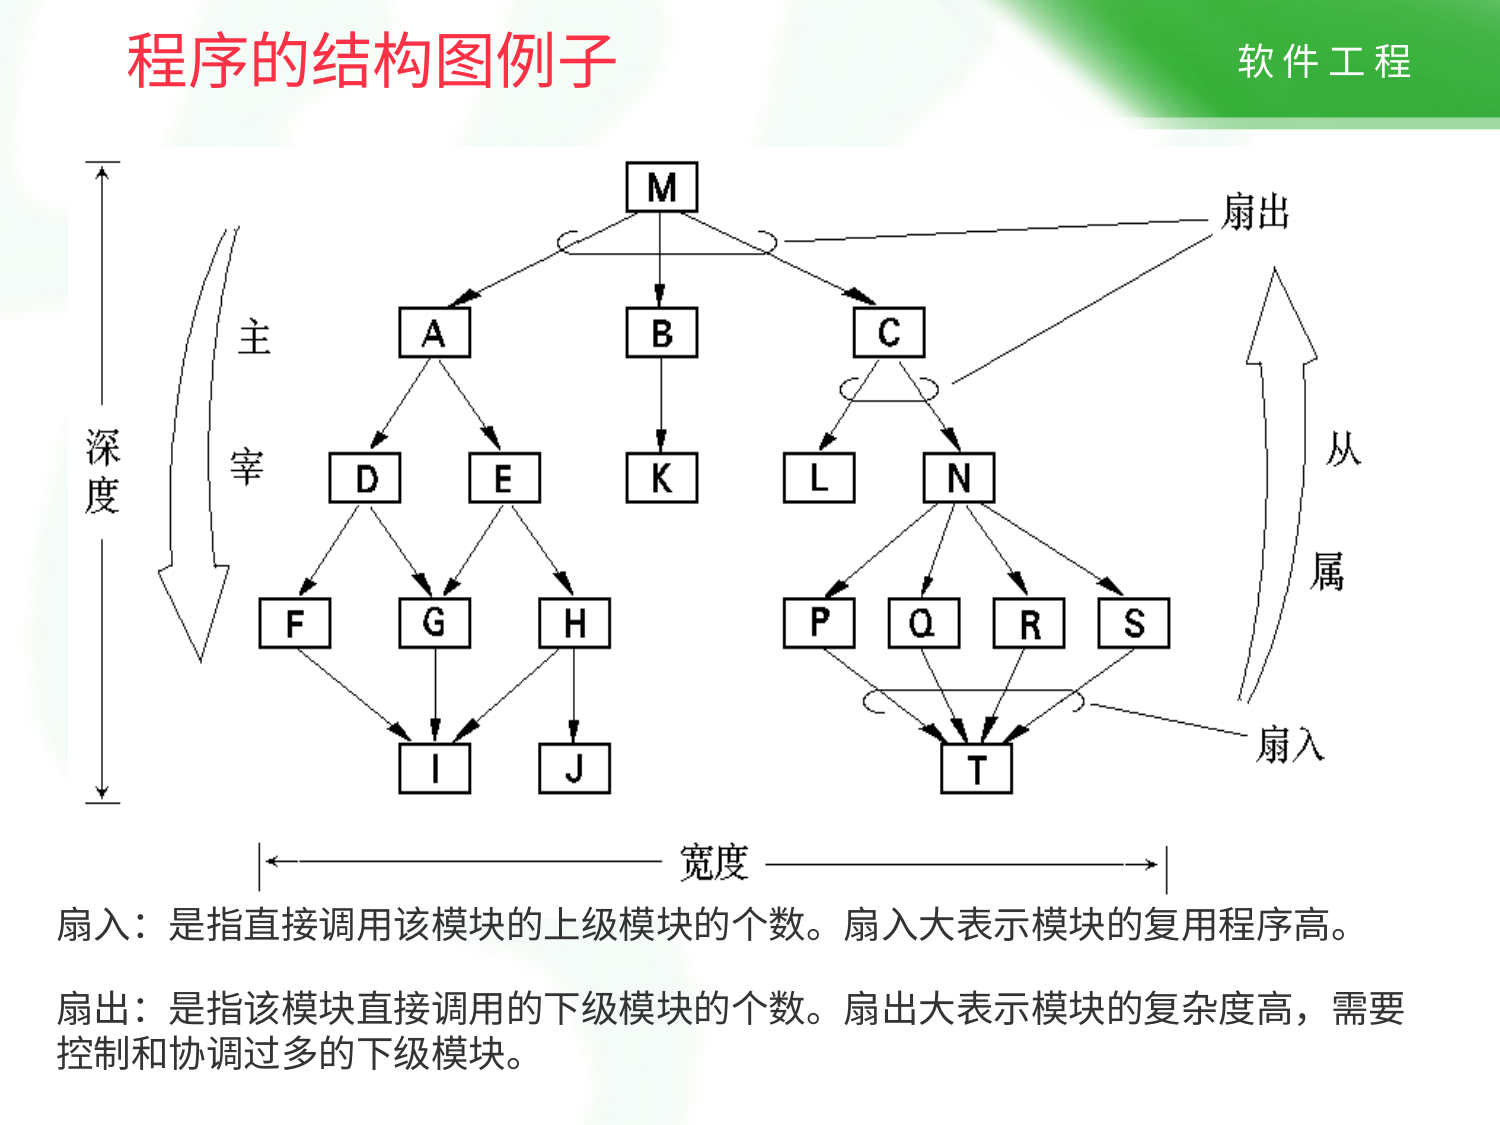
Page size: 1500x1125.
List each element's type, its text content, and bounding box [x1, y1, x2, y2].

picture [0, 0, 1500, 1125]
text_box 扇入：是指直接调用该模块的上级模块的个数。扇入大表示模块的复用程序高。 [41, 893, 1459, 953]
title 程序的结构图例子 [100, 19, 646, 100]
text_box 扇出：是指该模块直接调用的下级模块的个数。扇出大表示模块的复杂度高，需要控制和协调过多的下级模块。 [41, 977, 1436, 1083]
